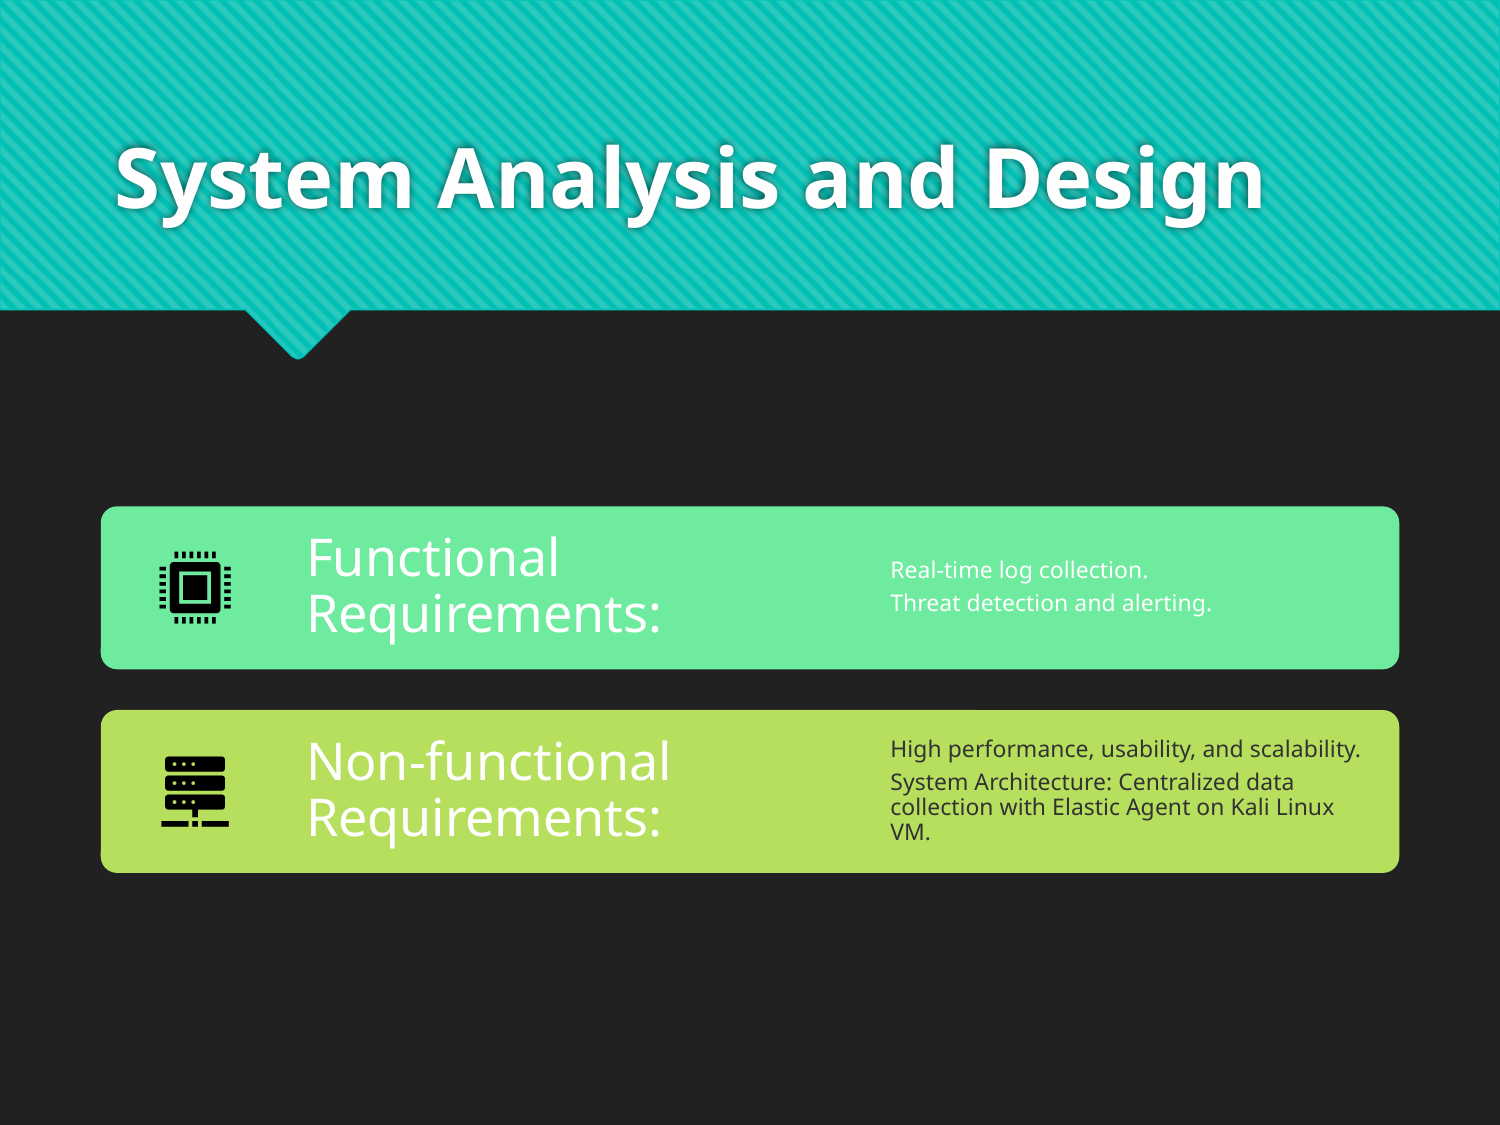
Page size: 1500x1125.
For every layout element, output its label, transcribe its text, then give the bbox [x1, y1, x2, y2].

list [100, 417, 1400, 962]
title System Analysis and Design [99, 73, 1401, 233]
